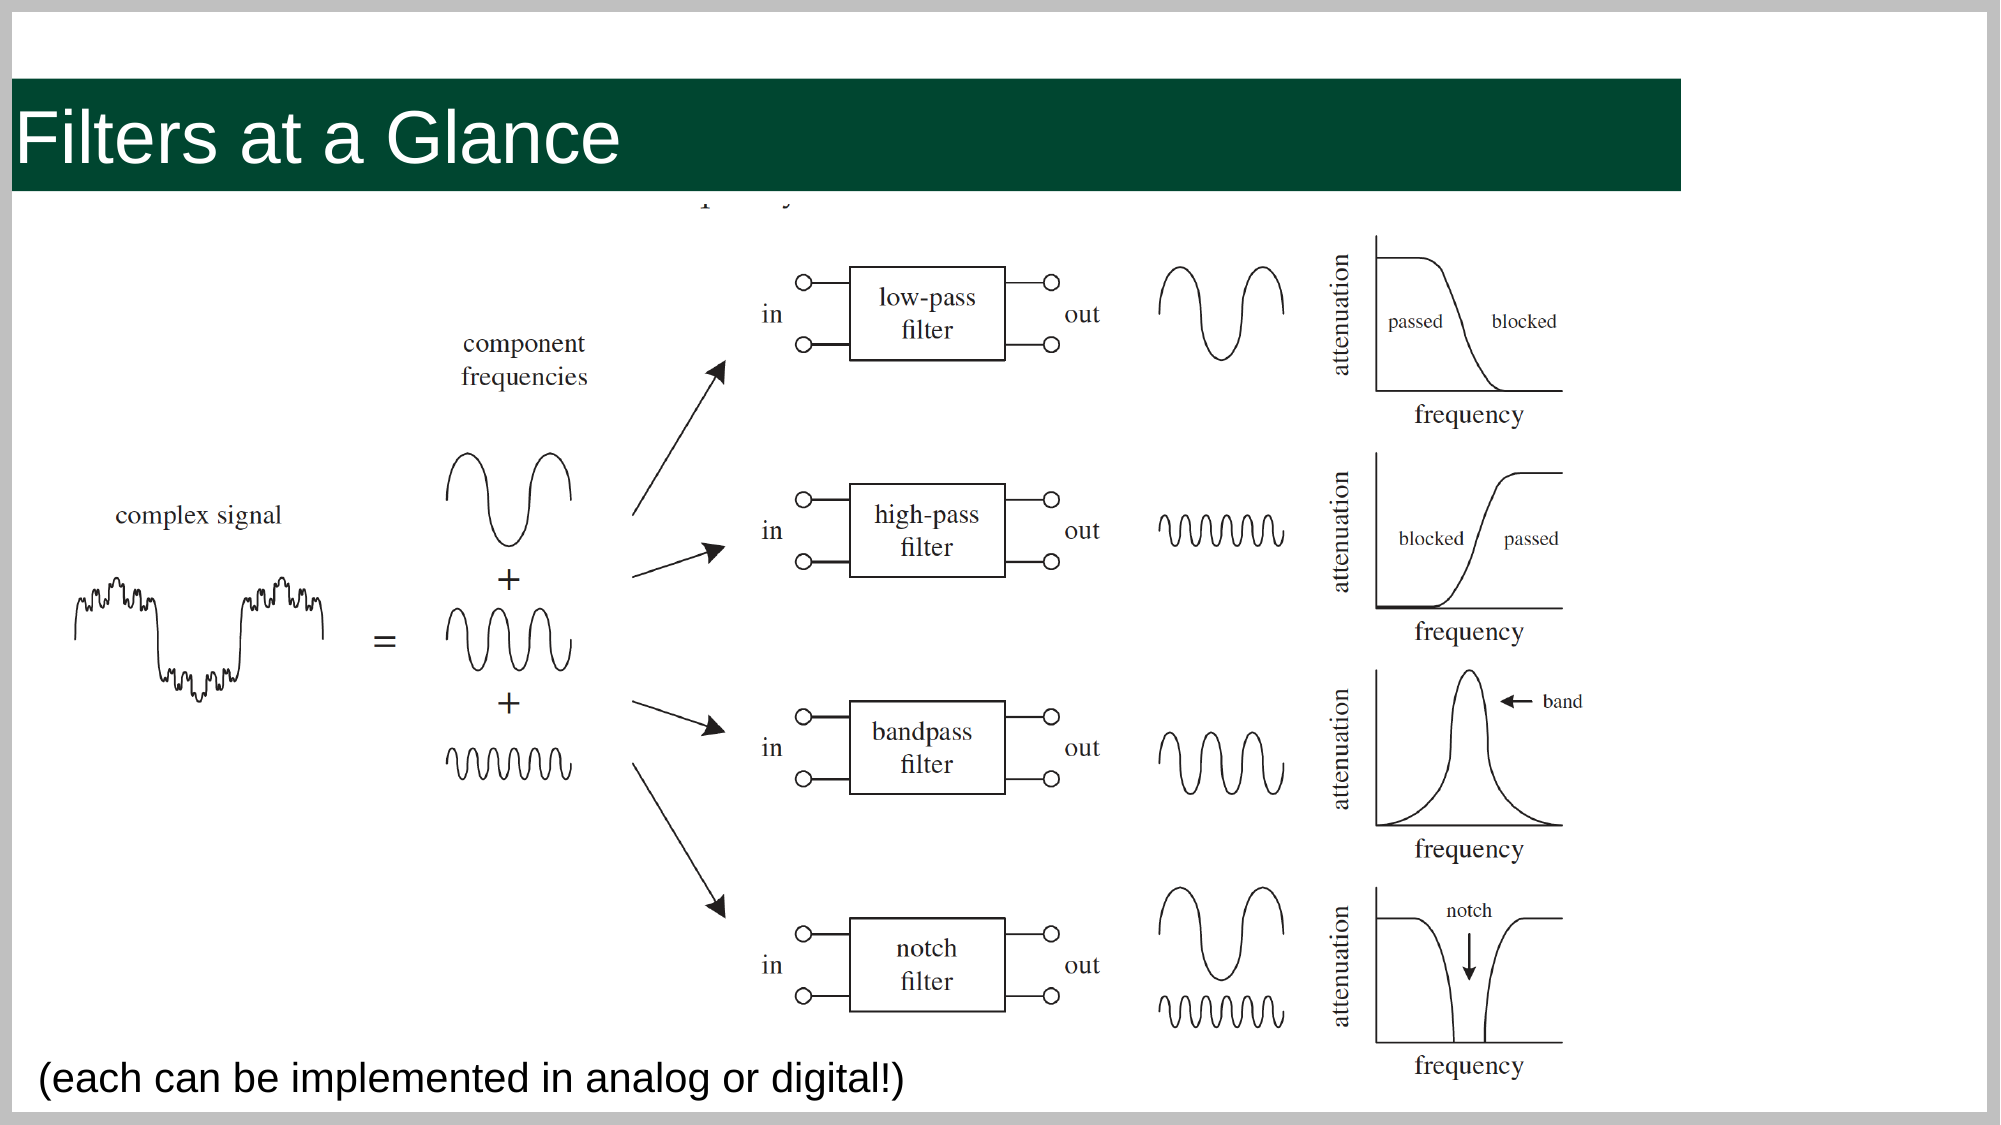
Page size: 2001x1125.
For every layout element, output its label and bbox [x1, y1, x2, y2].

picture [19, 204, 1590, 1112]
text_box [0, 0, 2000, 1125]
